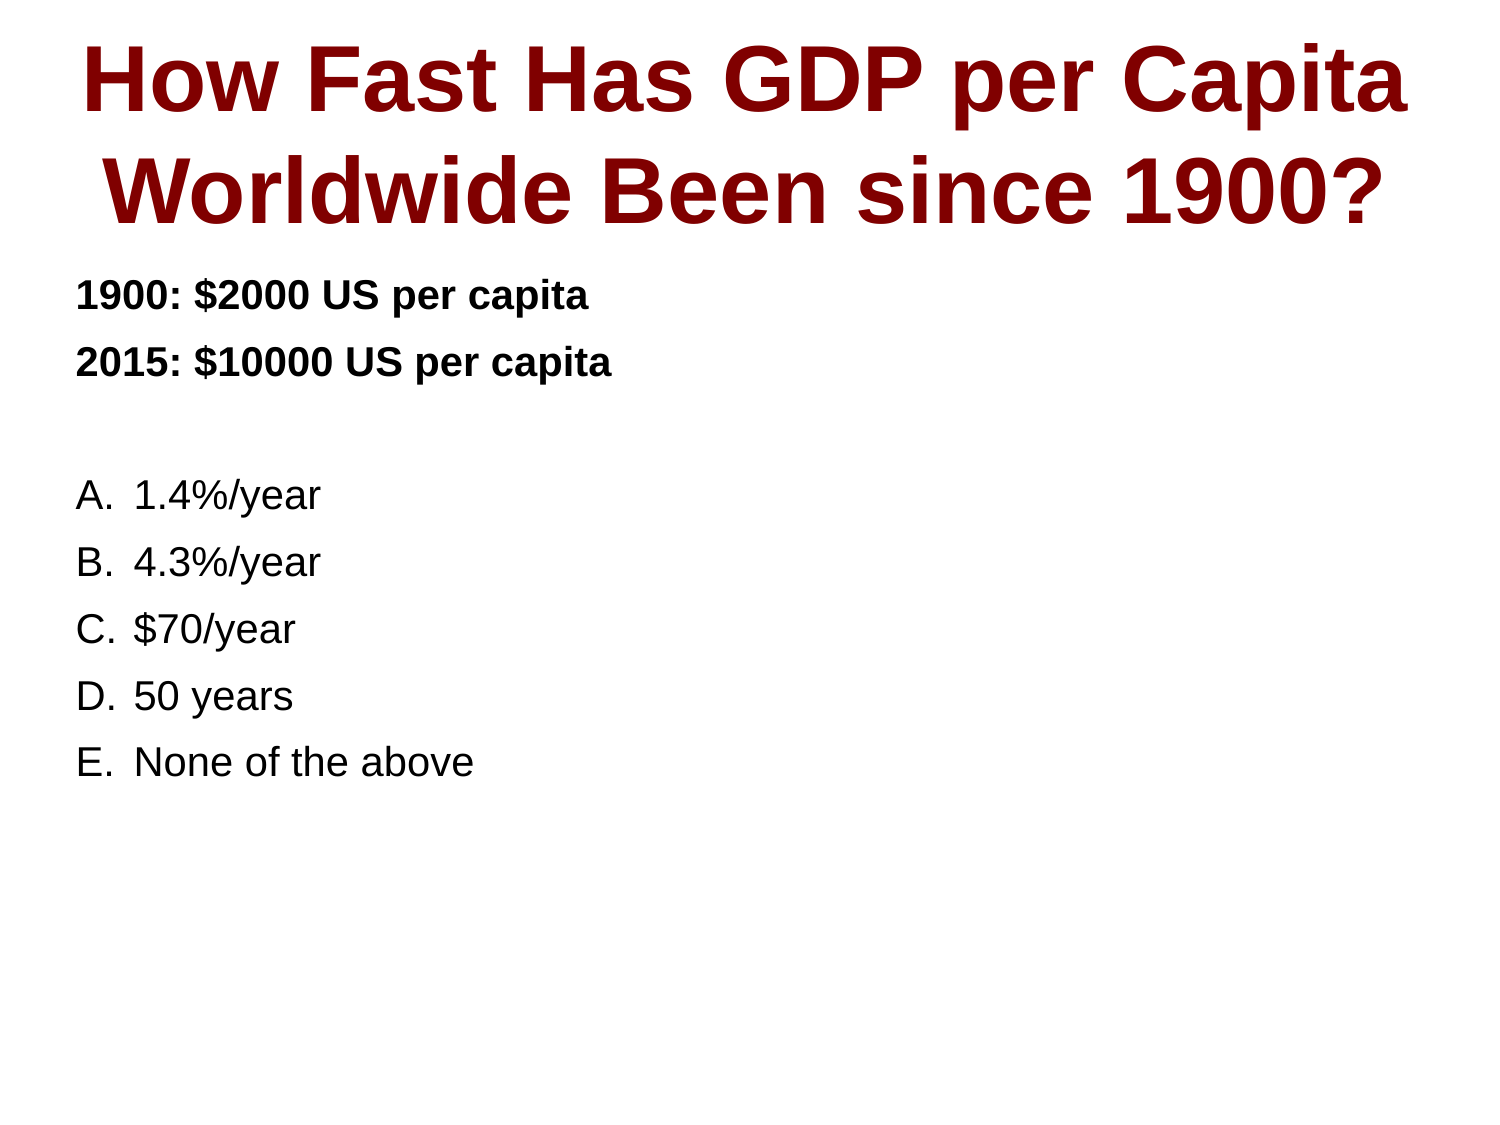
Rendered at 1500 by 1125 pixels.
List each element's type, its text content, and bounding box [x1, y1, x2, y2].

title How Fast Has GDP per Capita Worldwide Been since 1900? [67, 0, 1423, 261]
text_box 1900: $2000 US per capita 2015: $10000 US per capita 1.4%/year 4.3%/year $70/year 50 years None of the above [68, 260, 1068, 1042]
